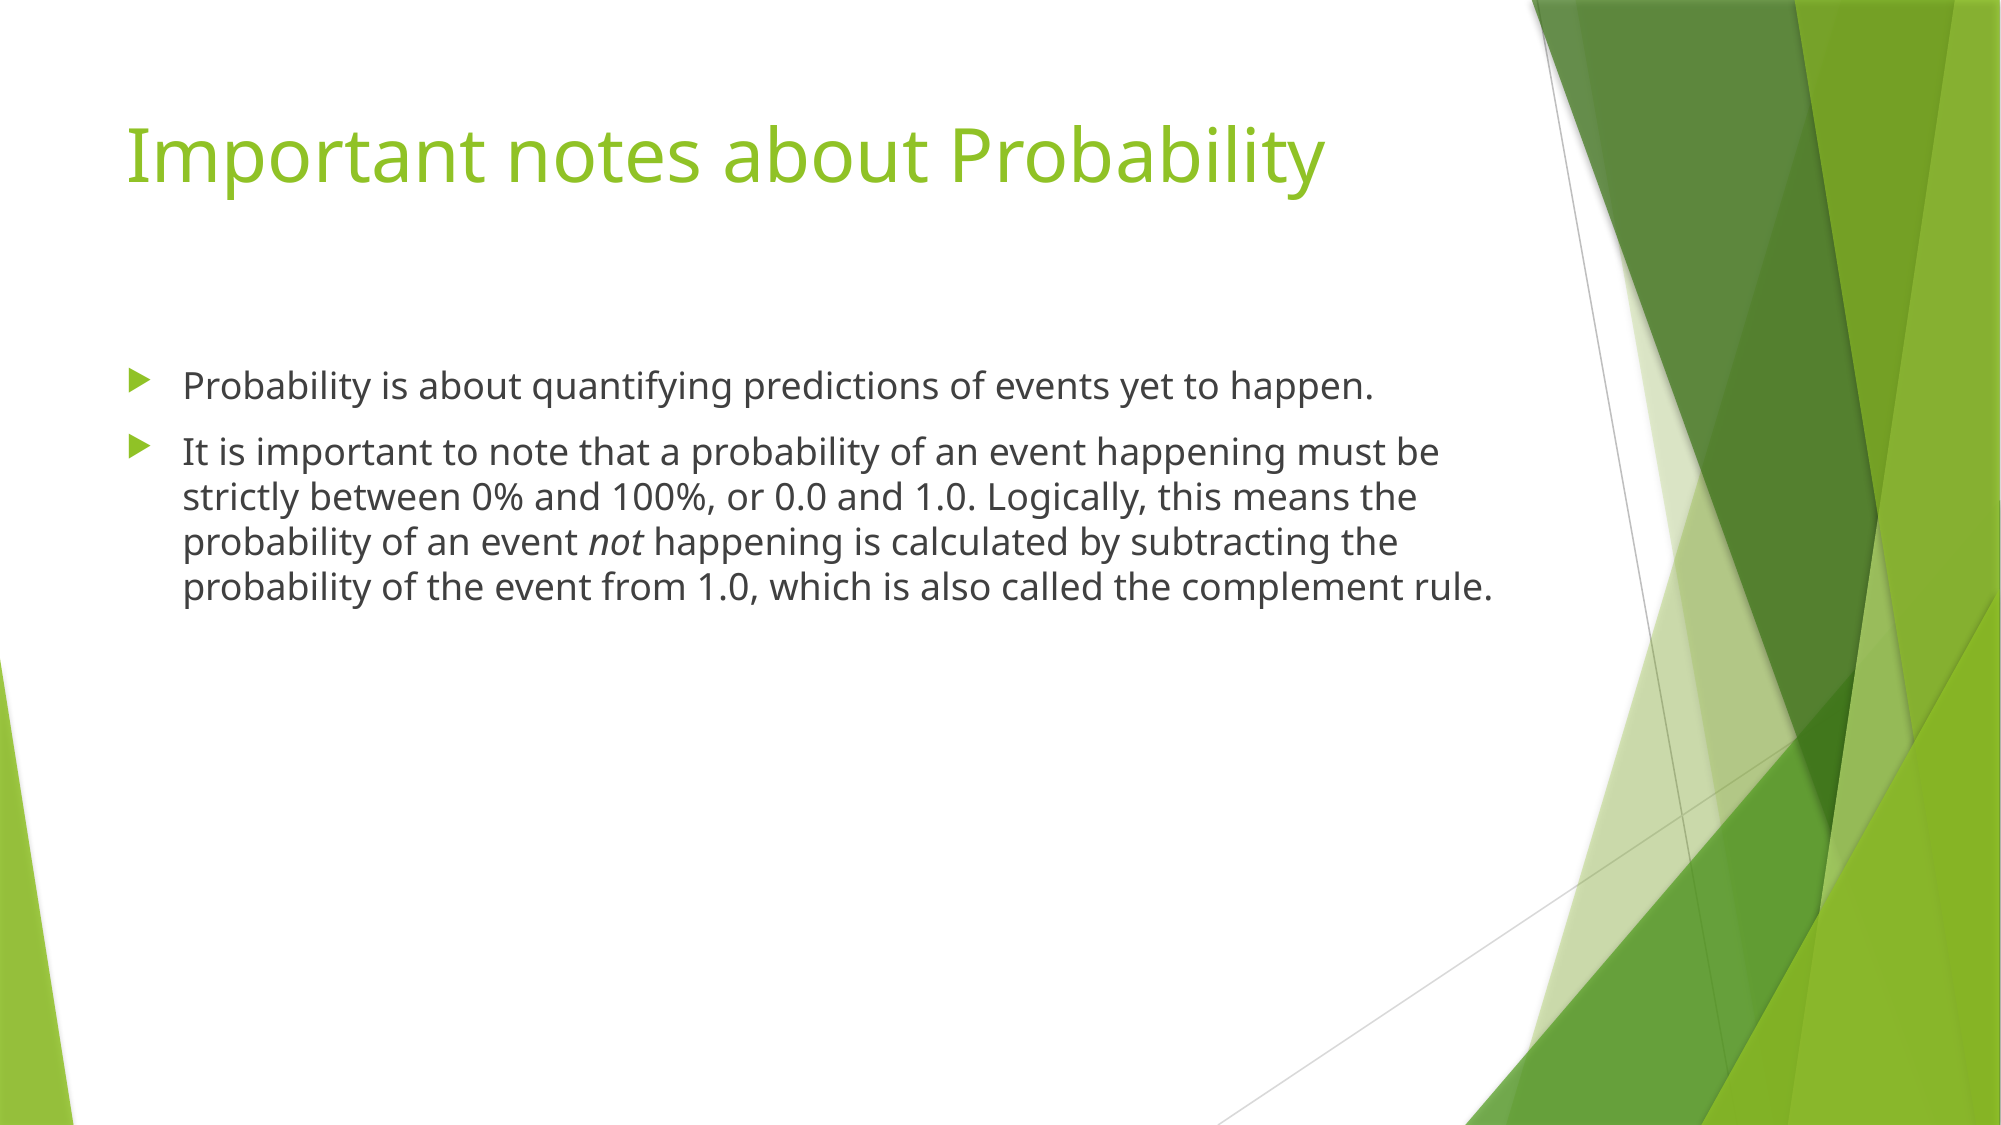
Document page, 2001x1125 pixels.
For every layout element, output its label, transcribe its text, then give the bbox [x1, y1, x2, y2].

list Probability is about quantifying predictions of events yet to happen. It is important to note that a probability of an event happening must be strictly between 0% and 100%, or 0.0 and 1.0. Logically, this means the probability of an event not happening is calculated by subtracting the probability of the event from 1.0, which is also called the complement rule. [111, 354, 1522, 992]
title Important notes about Probability [111, 99, 1522, 317]
